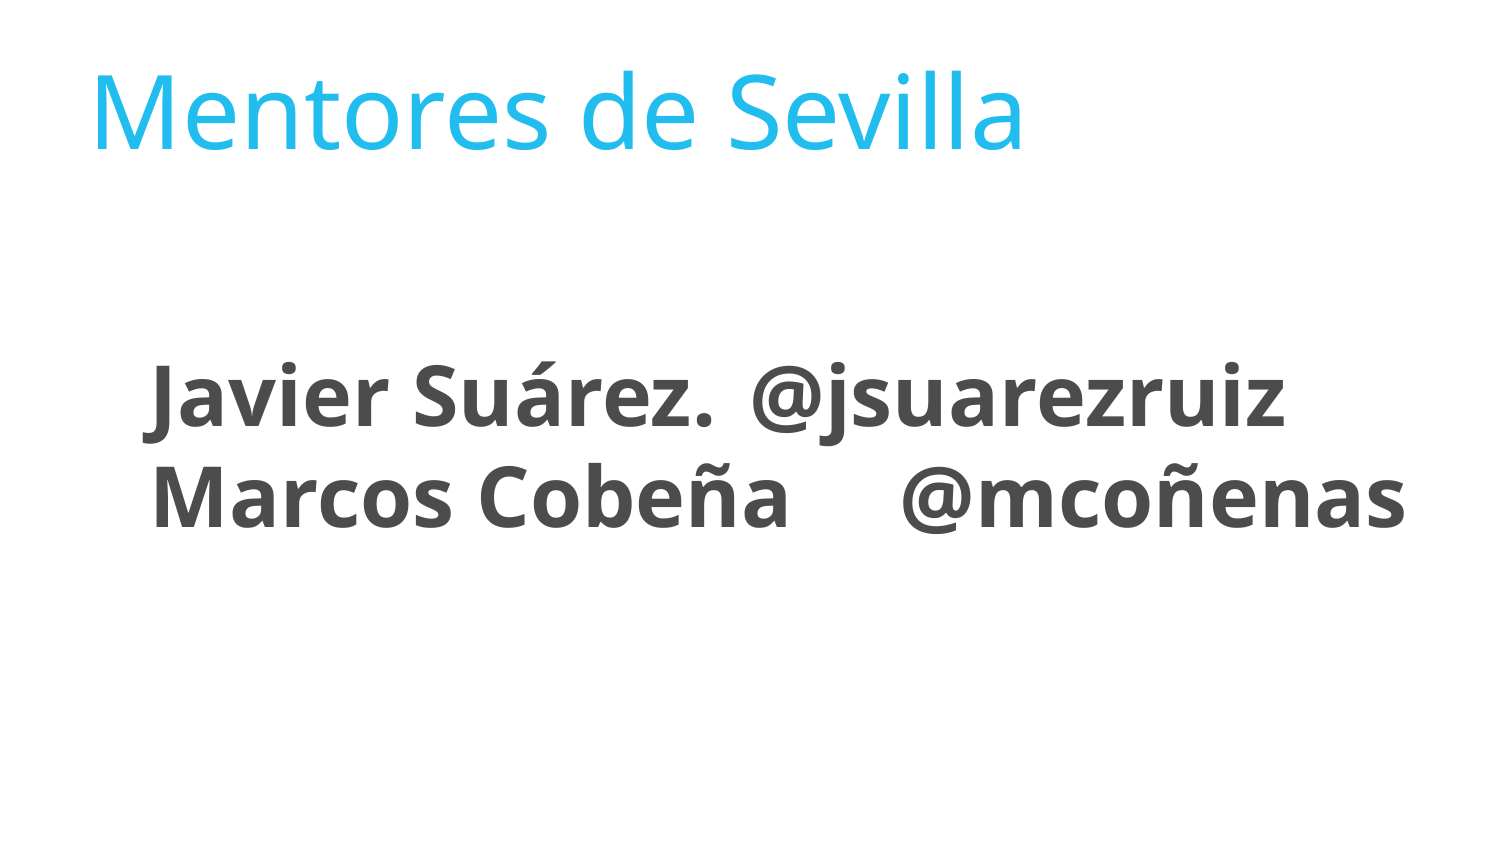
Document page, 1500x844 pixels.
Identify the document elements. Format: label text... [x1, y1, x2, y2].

text_box Mentores de Sevilla [66, 27, 1126, 188]
text_box Javier Suárez. @jsuarezruiz Marcos Cobeña @mcoñenas [127, 323, 1461, 562]
